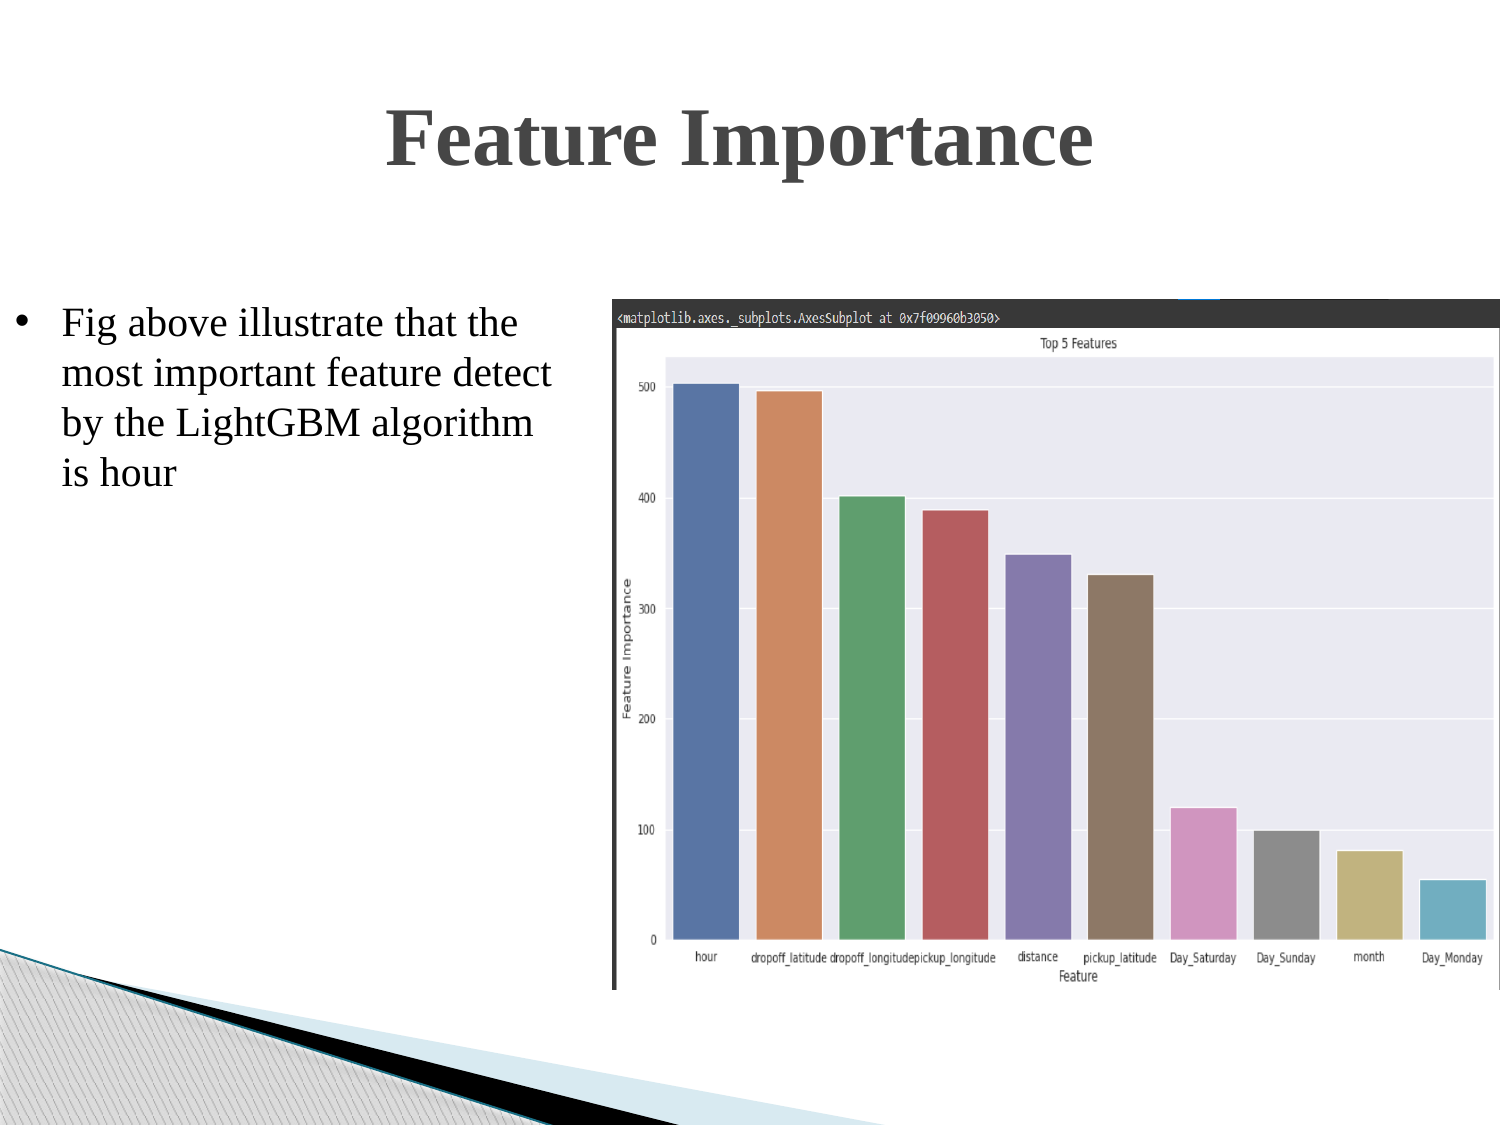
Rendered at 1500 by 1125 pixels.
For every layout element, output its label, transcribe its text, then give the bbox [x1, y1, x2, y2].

text_box Fig above illustrate that the most important feature detect by the LightGBM algorithm is hour [0, 287, 585, 553]
title Feature Importance [383, 36, 1205, 227]
picture [612, 299, 1500, 991]
